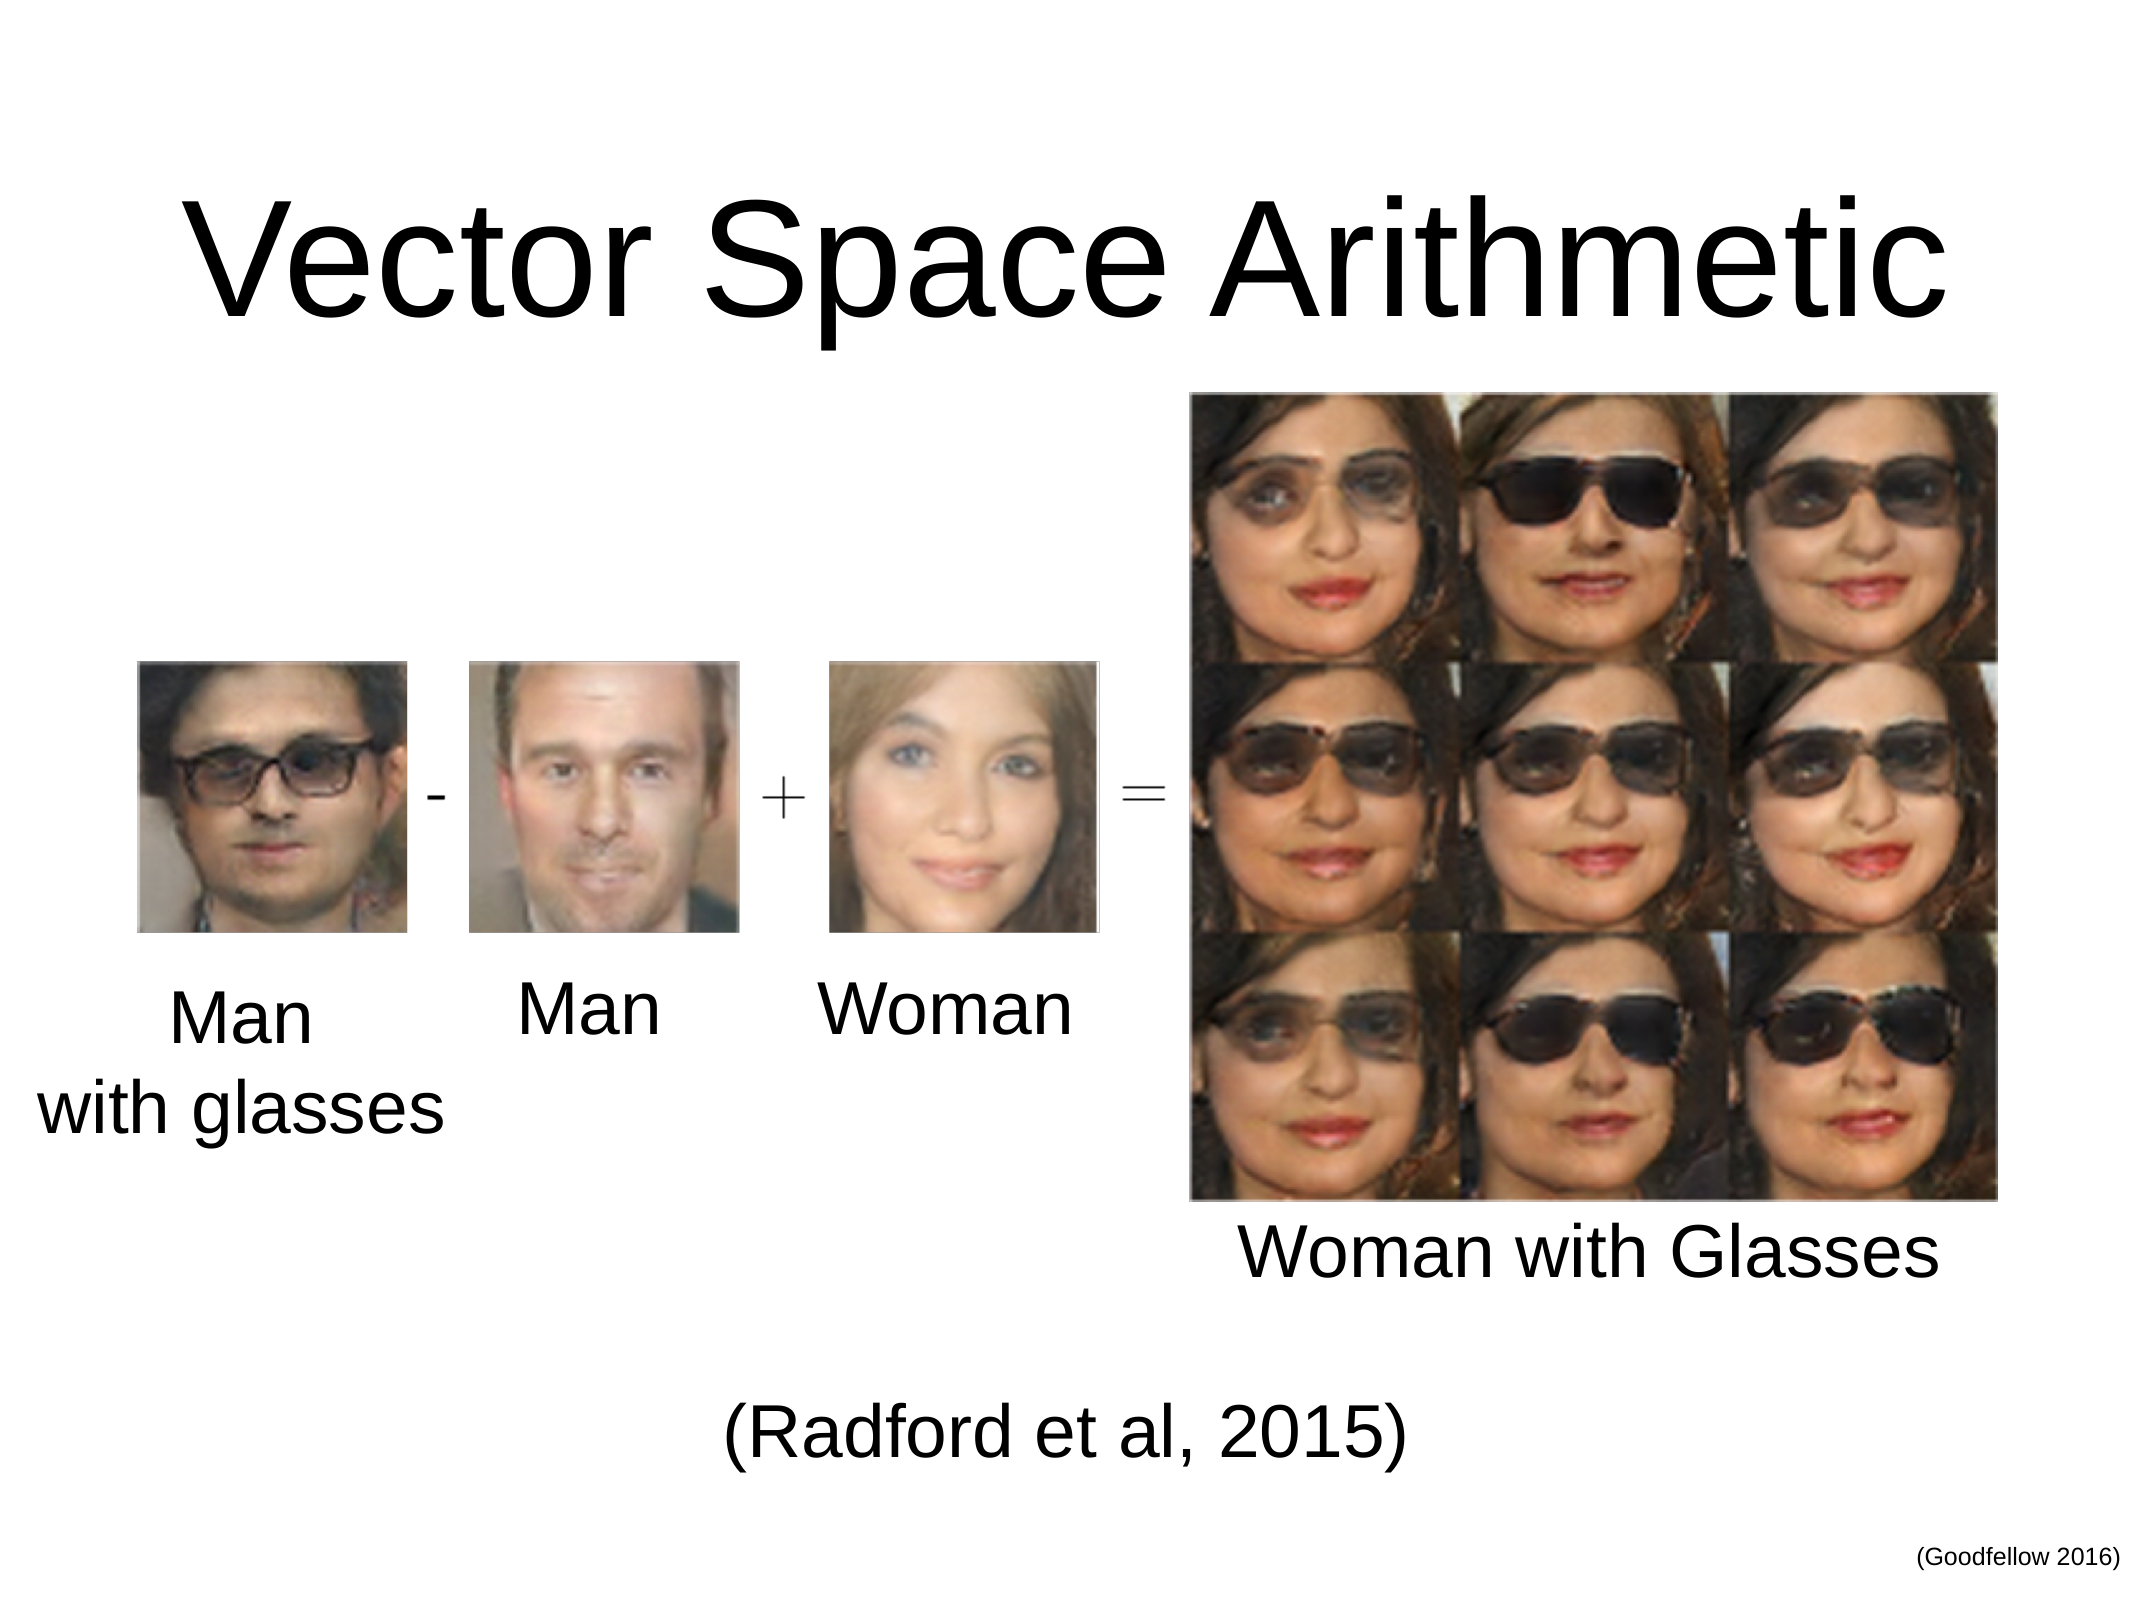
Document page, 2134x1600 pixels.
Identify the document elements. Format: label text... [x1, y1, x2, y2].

text_box Woman with Glasses [1229, 1218, 1950, 1302]
picture [132, 391, 2001, 1209]
text_box (Radford et al, 2015) [714, 1373, 1419, 1481]
text_box Man with glasses [28, 960, 127, 1157]
title Vector Space Arithmetic [155, 72, 1978, 384]
